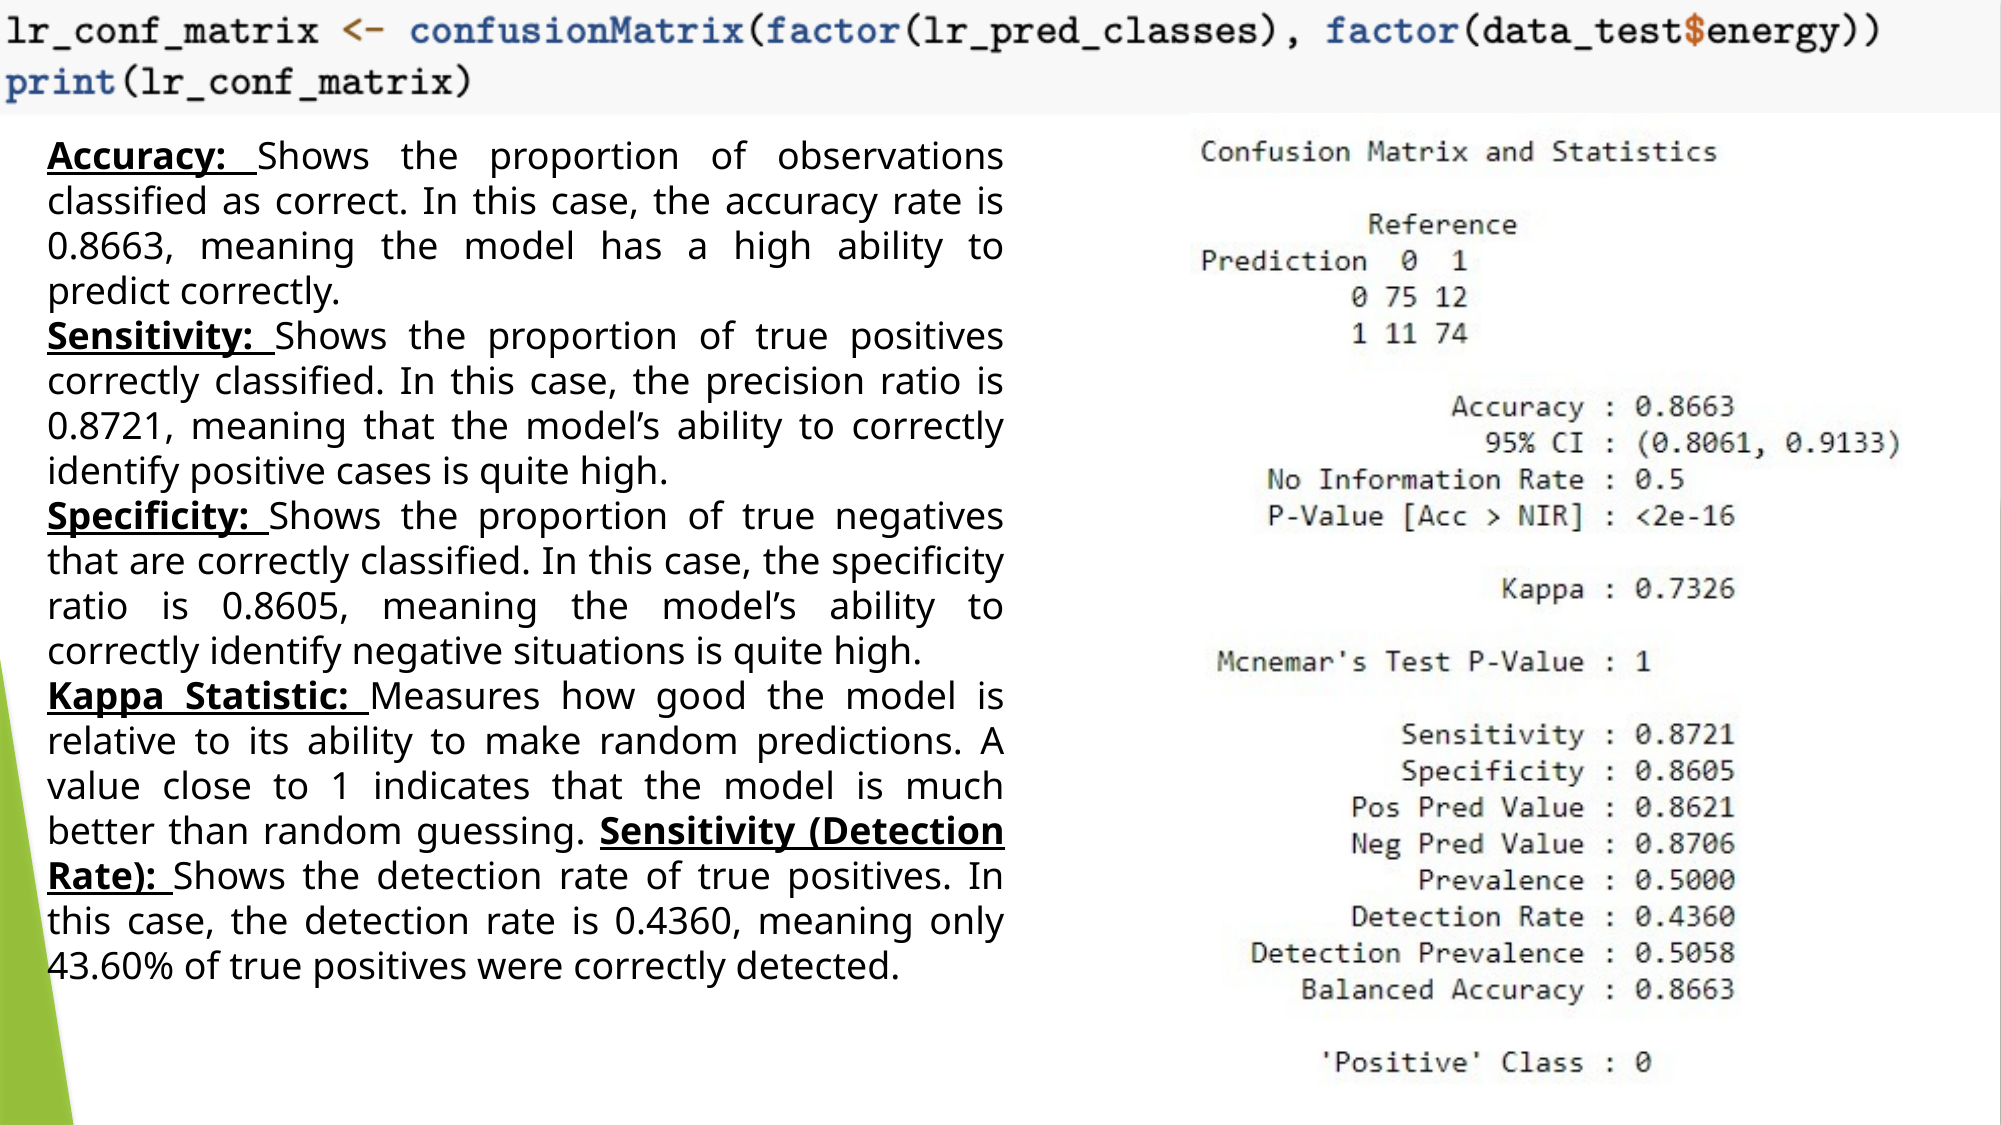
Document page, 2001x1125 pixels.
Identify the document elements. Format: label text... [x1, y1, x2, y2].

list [0, 0, 2000, 126]
text_box Accuracy: Shows the proportion of observations classified as correct. In this case, the accuracy rate is 0.8663, meaning the model has a high ability to predict correctly. Sensitivity: Shows the proportion of true positives correctly classified. In this case, the precision ratio is 0.8721, meaning that the model’s ability to correctly identify positive cases is quite high. Specificity: Shows the proportion of true negatives that are correctly classified. In this case, the specificity ratio is 0.8605, meaning the model’s ability to correctly identify negative situations is quite high. Kappa Statistic: Measures how good the model is relative to its ability to make random predictions. A value close to 1 indicates that the model is much better than random guessing. Sensitivity (Detection Rate): Shows the detection rate of true positives. In this case, the detection rate is 0.4360, meaning only 43.60% of true positives were correctly detected. [32, 137, 1020, 1040]
picture [1190, 112, 2000, 1125]
